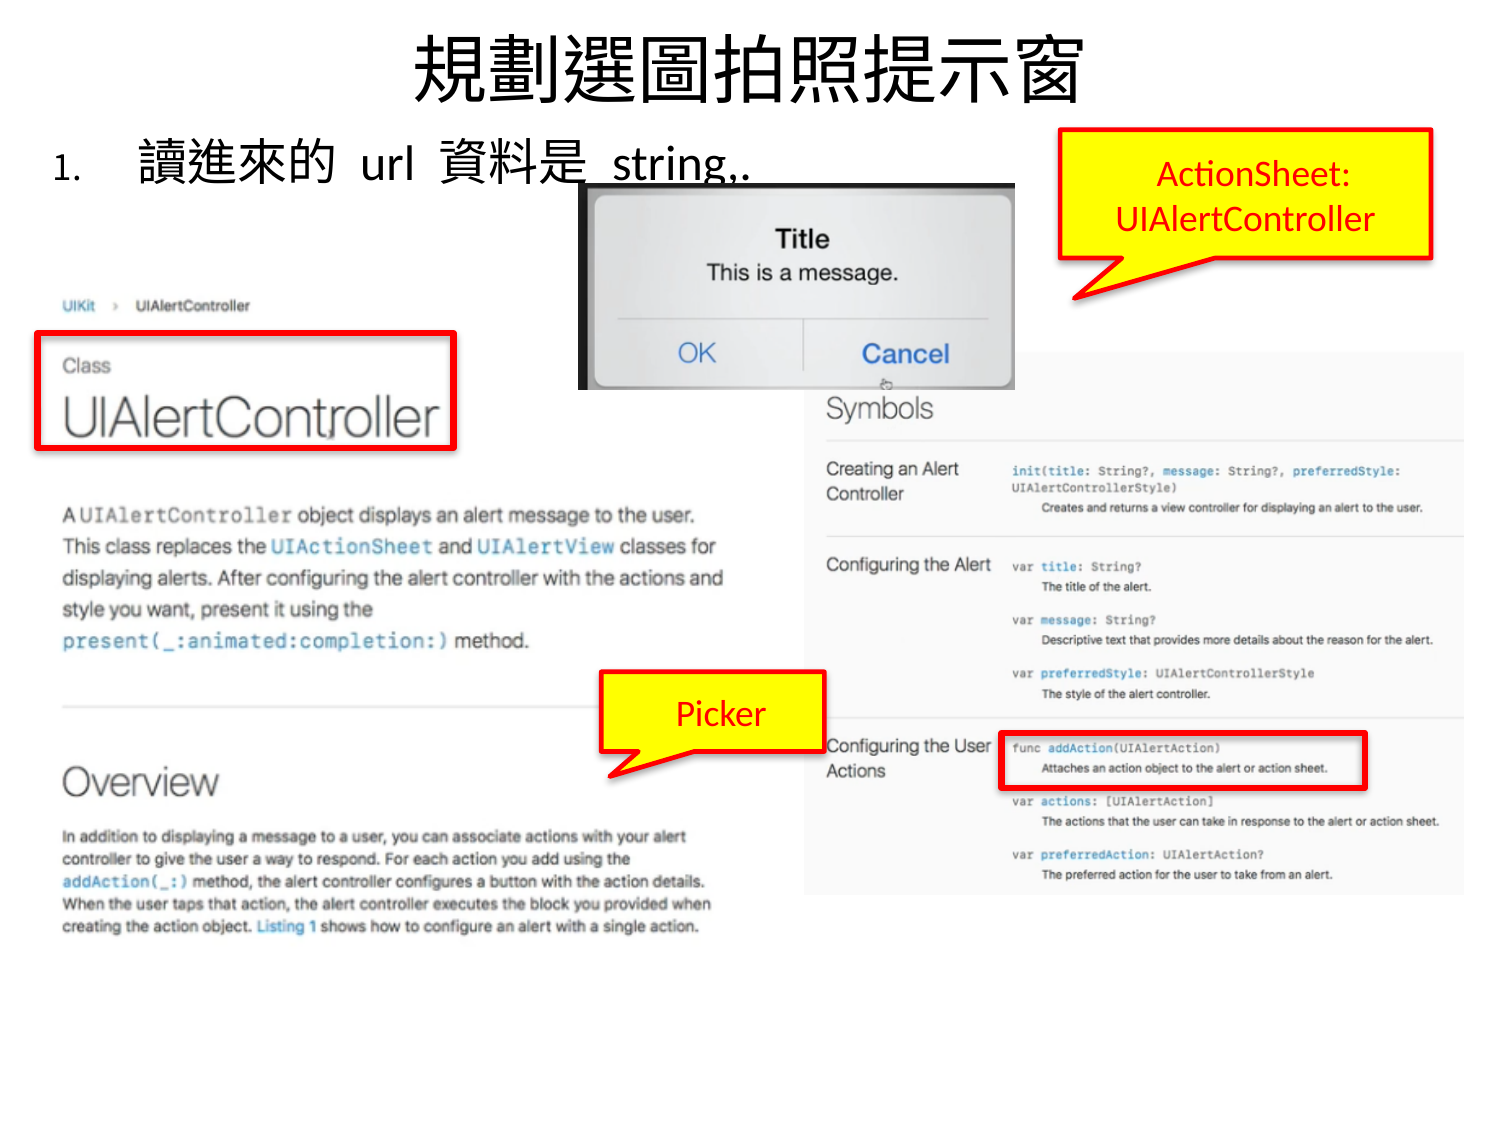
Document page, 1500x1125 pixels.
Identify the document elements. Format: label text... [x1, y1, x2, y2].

text_box ActionSheet: UIAlertController [1059, 128, 1432, 300]
title 規劃選圖拍照提示窗 [0, 0, 1500, 137]
picture [37, 182, 1464, 953]
text_box Picker [745, 671, 799, 753]
list 讀進來的 url 資料是 string,. [37, 122, 1464, 287]
